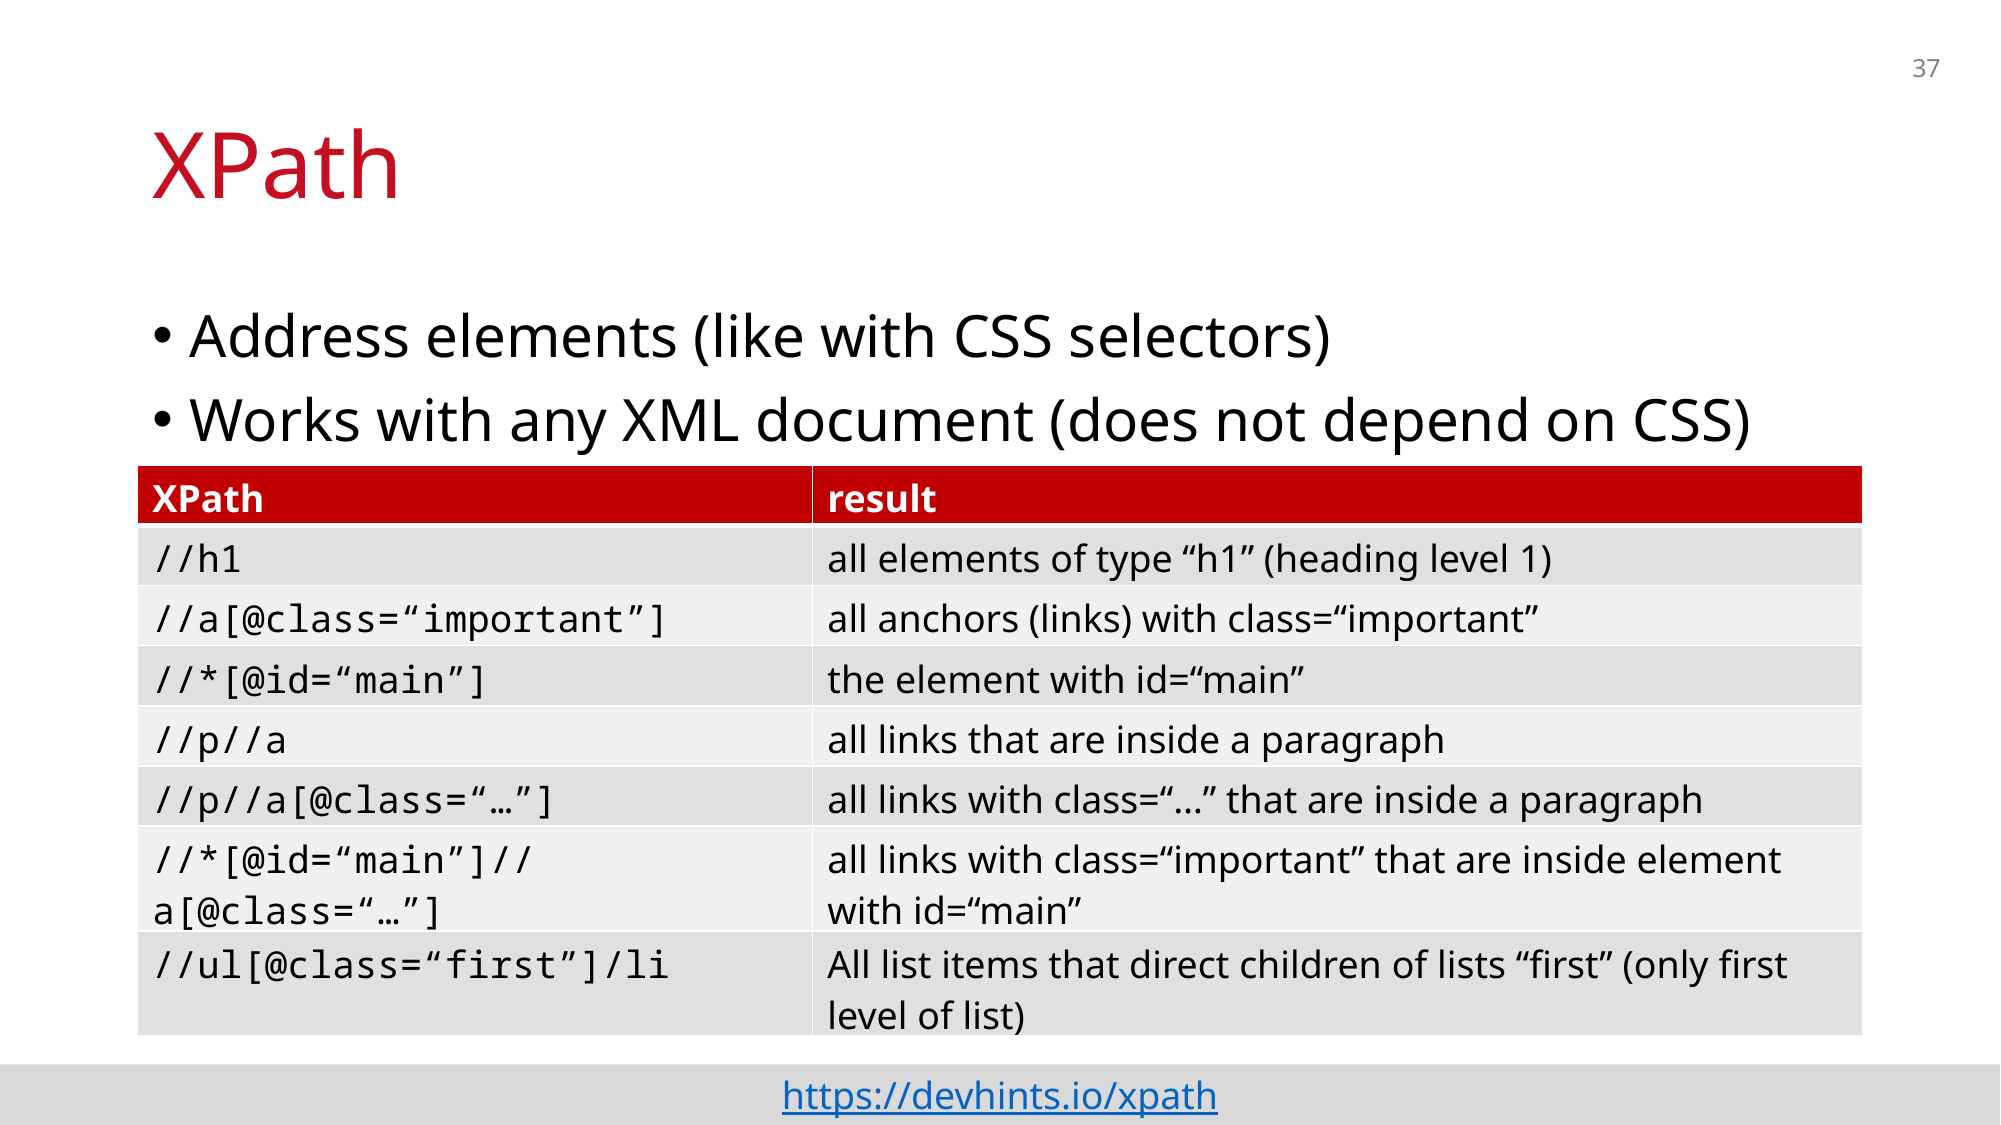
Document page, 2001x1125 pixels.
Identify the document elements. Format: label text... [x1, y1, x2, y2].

table_cell all links with class=“…” that are inside a paragraph [813, 767, 1862, 825]
slide_number 37 [1505, 39, 1956, 100]
table_cell //*[@id=“main”]//a[@class=“…”] [138, 827, 812, 930]
table_cell all elements of type “h1” (heading level 1) [813, 528, 1862, 585]
table_cell //p//a[@class=“…”] [138, 767, 812, 825]
table_cell the element with id=“main” [813, 646, 1862, 705]
title XPath [137, 59, 1863, 278]
text_box https://devhints.io/xpath [0, 1064, 2000, 1125]
table_header XPath [138, 466, 812, 523]
table_cell all anchors (links) with class=“important” [813, 586, 1862, 645]
table_cell All list items that direct children of lists “first” (only first level of list) [813, 932, 1862, 1035]
table_cell //a[@class=“important”] [138, 586, 812, 645]
list Address elements (like with CSS selectors) Works with any XML document (does not depend on CSS) [137, 299, 1863, 465]
table_cell //p//a [138, 707, 812, 765]
table_cell //ul[@class=“first”]/li [138, 932, 812, 1035]
table_cell //*[@id=“main”] [138, 646, 812, 705]
table_cell all links with class=“important” that are inside element with id=“main” [813, 827, 1862, 930]
table_cell //h1 [138, 528, 812, 585]
table_header result [813, 466, 1862, 523]
table_cell all links that are inside a paragraph [813, 707, 1862, 765]
